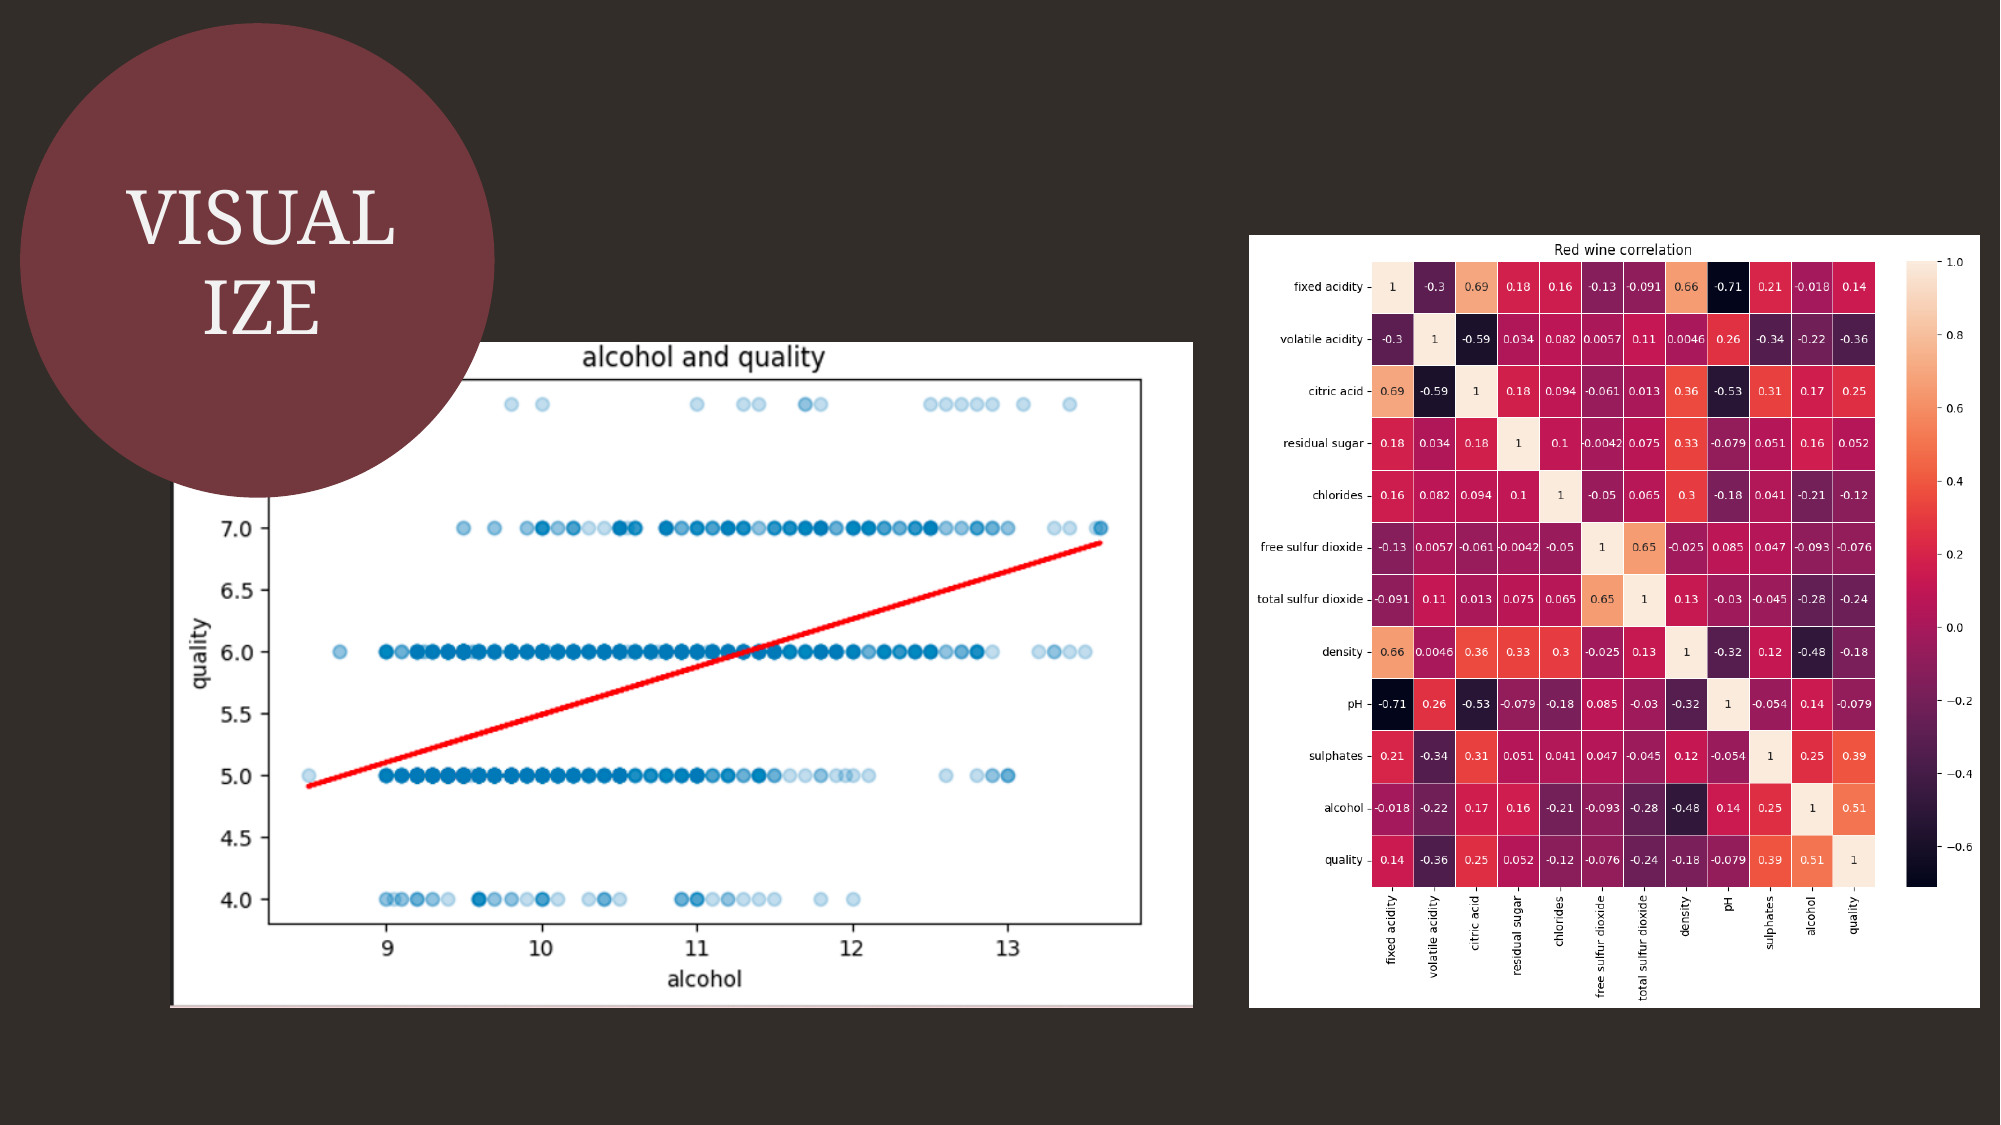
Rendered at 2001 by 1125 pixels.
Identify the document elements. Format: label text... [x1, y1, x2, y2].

picture [1249, 235, 1980, 1008]
picture [170, 342, 1193, 1008]
text_box [19, 22, 496, 483]
text_box VISUALIZE [109, 161, 415, 357]
